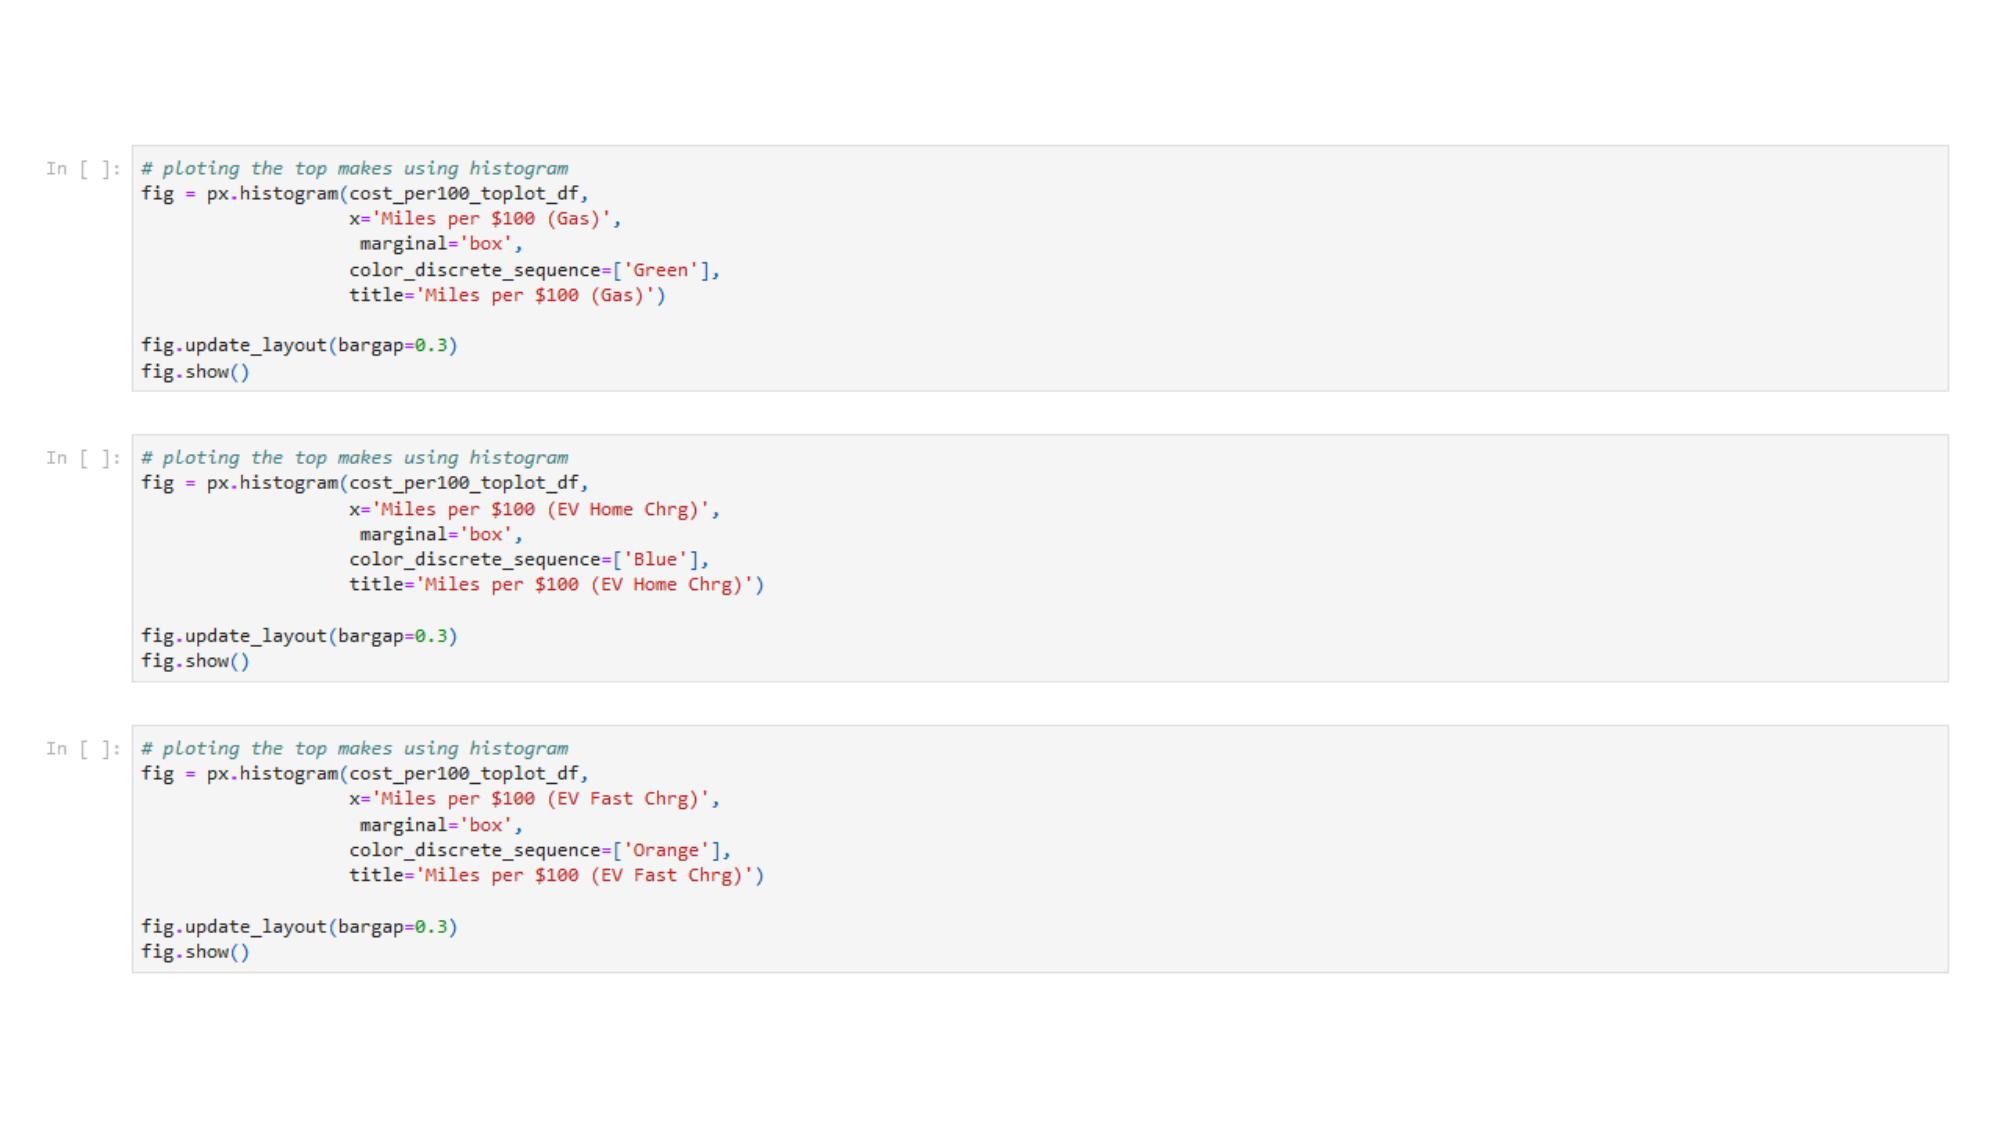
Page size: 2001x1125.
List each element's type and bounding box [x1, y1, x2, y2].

picture [35, 131, 1965, 994]
